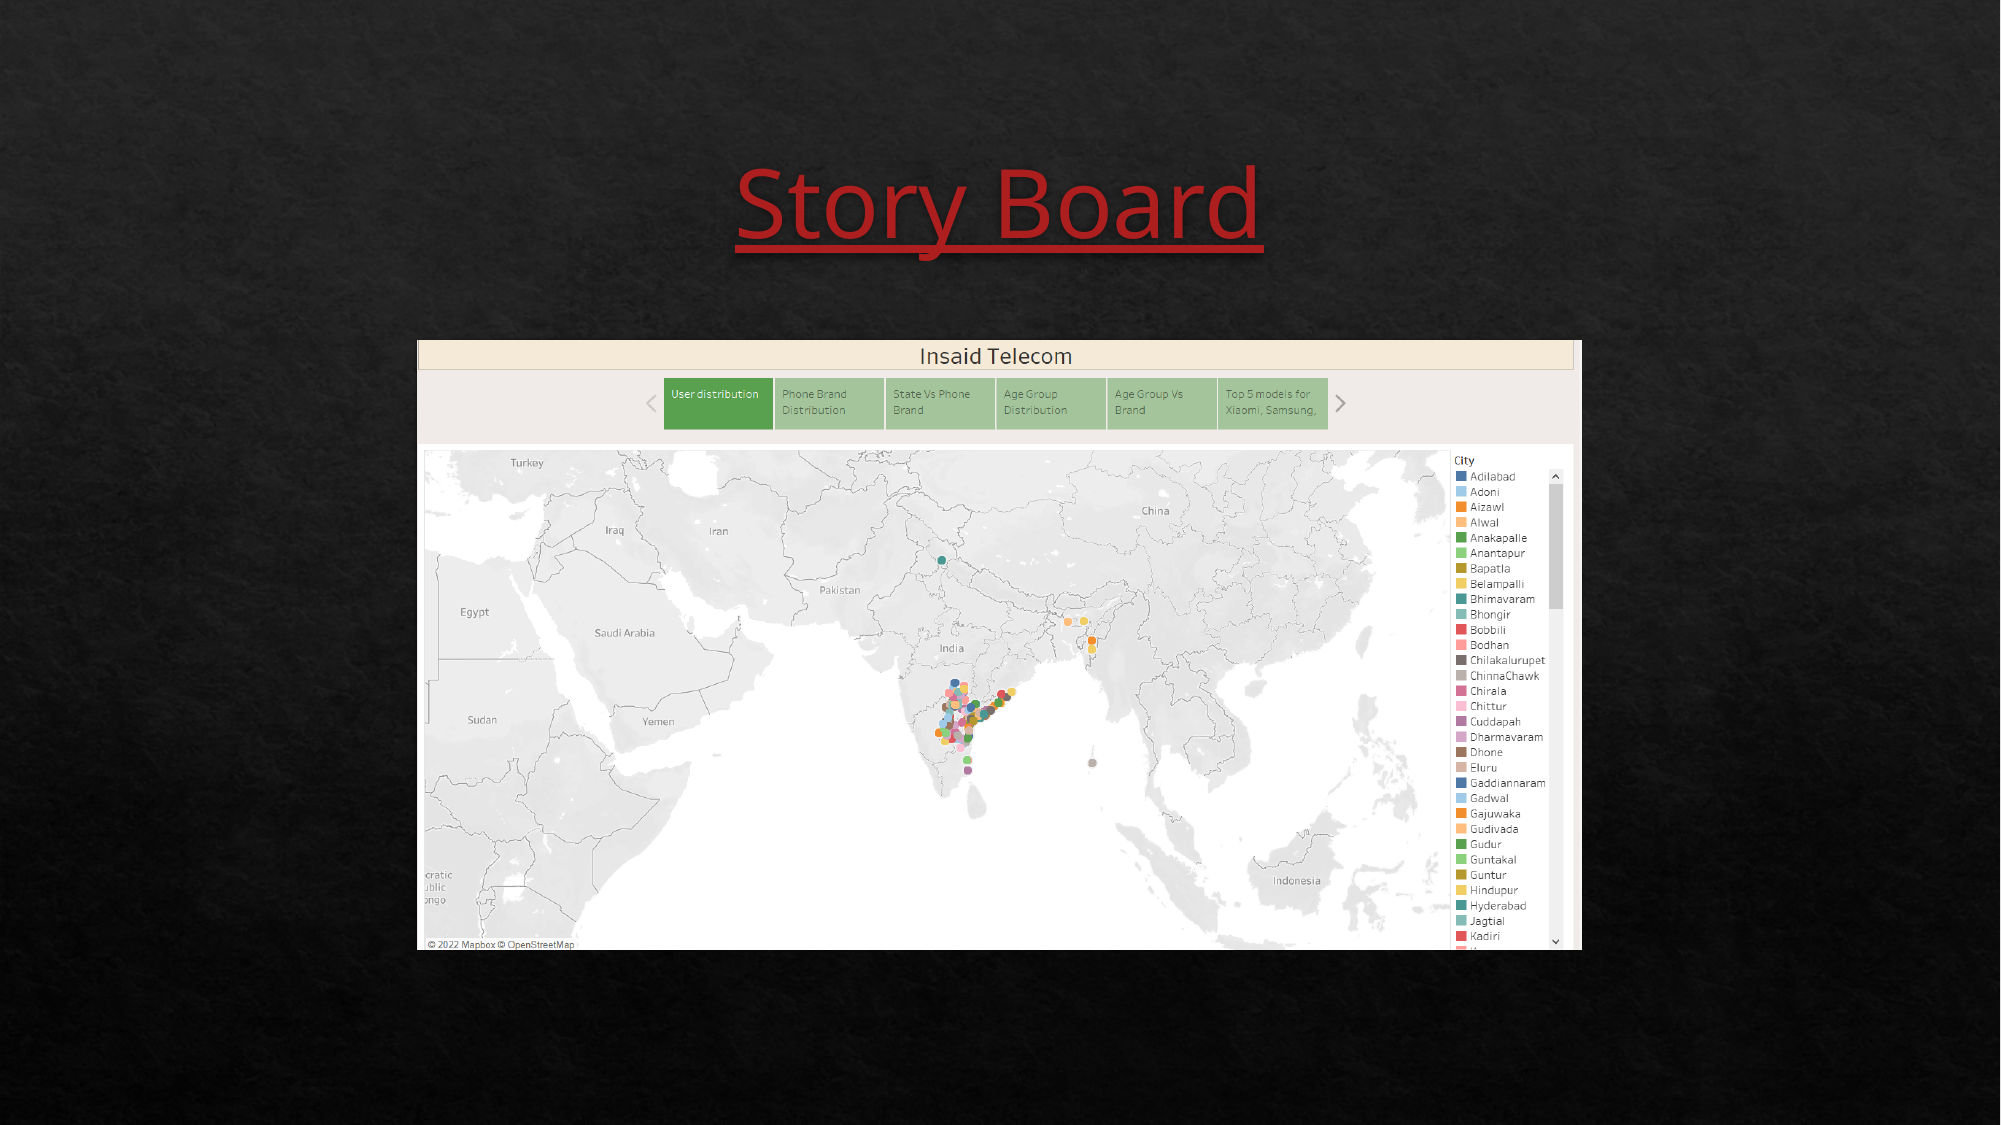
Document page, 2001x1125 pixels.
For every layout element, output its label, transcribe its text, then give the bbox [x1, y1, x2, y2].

title Story Board [149, 99, 1849, 307]
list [416, 340, 1582, 951]
